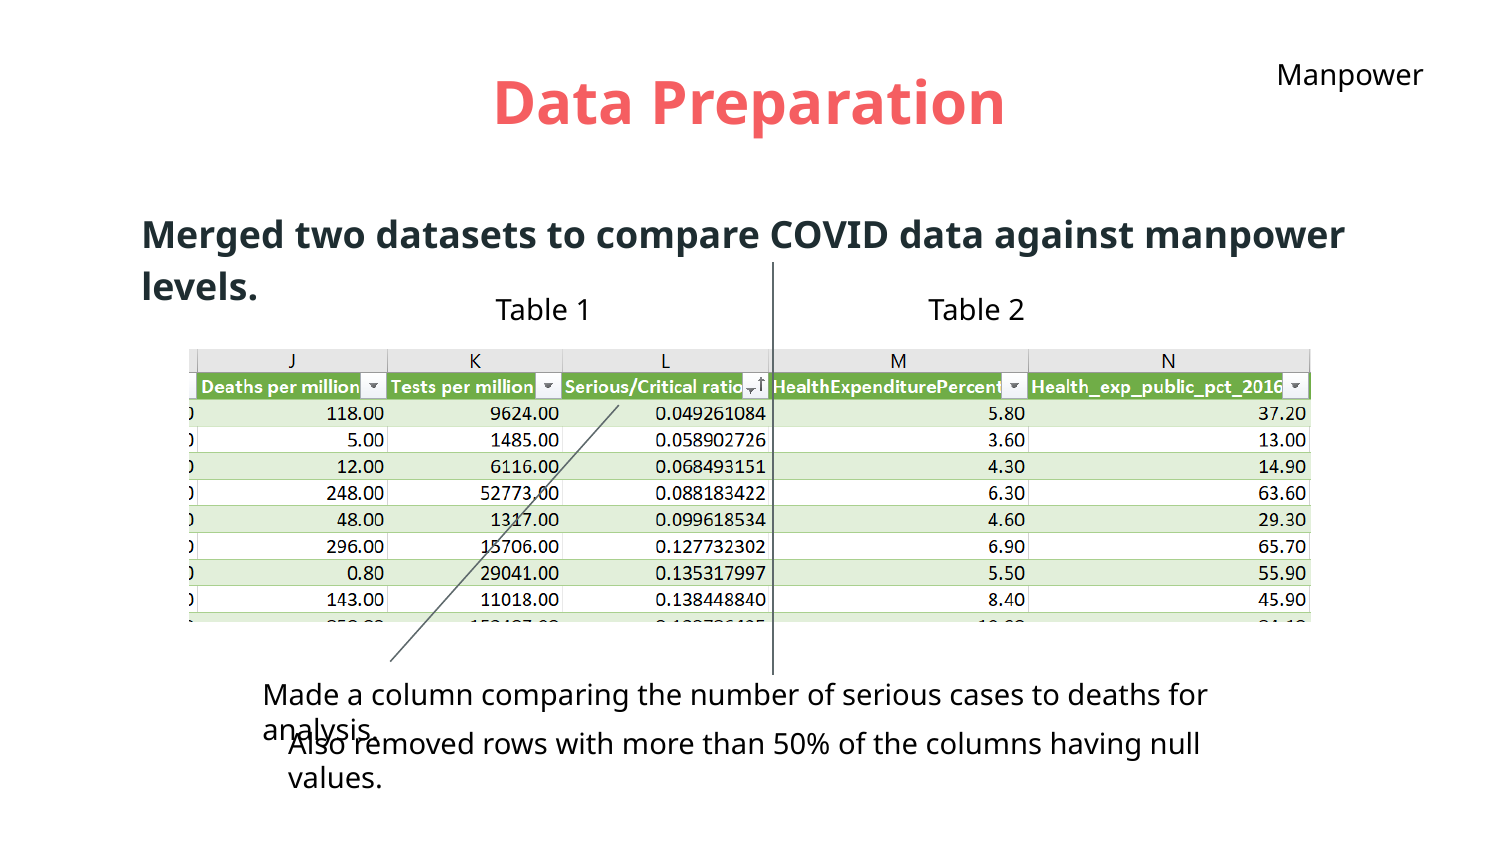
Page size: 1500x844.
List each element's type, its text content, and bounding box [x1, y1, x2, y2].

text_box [390, 404, 620, 662]
text_box Table 1 [480, 275, 760, 341]
picture [189, 349, 772, 622]
text_box Made a column comparing the number of serious cases to deaths for analysis. [247, 661, 1311, 762]
text_box Manpower [1261, 41, 1449, 107]
list Merged two datasets to compare COVID data against manpower levels. [51, 189, 1449, 750]
text_box Table 2 [913, 275, 1193, 347]
picture [774, 349, 1311, 622]
title Data Preparation [51, 49, 1449, 152]
text_box Also removed rows with more than 50% of the columns having null values. [273, 762, 1273, 810]
